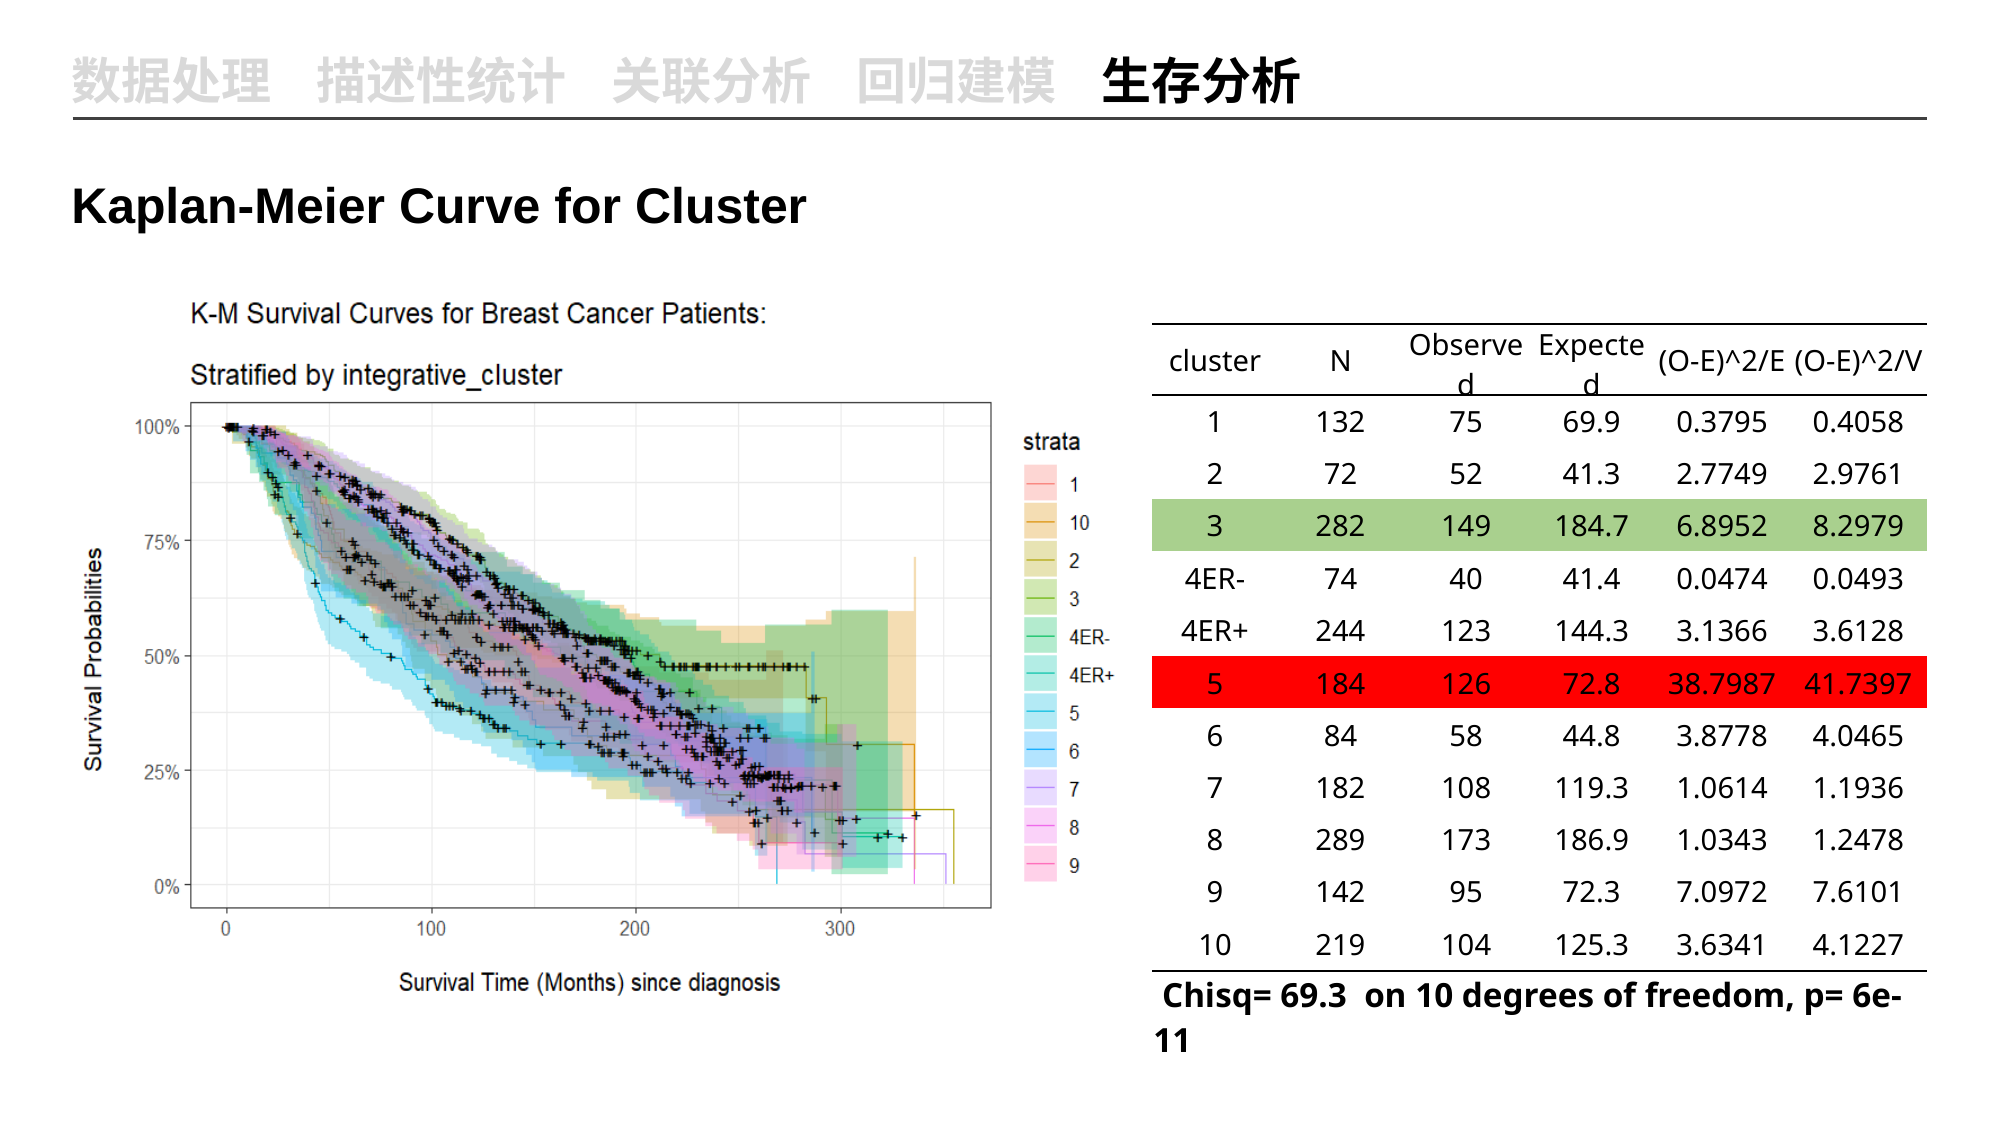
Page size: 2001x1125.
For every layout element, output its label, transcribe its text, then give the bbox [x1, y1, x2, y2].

table_cell 173 [1403, 813, 1529, 865]
table_cell 0.0493 [1790, 551, 1927, 603]
table_cell 282 [1278, 499, 1403, 551]
table_cell 75 [1403, 396, 1529, 447]
table_cell 108 [1403, 761, 1529, 813]
table_cell 2.9761 [1790, 447, 1927, 499]
table_cell 74 [1278, 551, 1403, 603]
table_cell 7.0972 [1654, 865, 1790, 917]
table_cell 52 [1403, 447, 1529, 499]
table_cell 123 [1403, 603, 1529, 656]
table_cell 3.6128 [1790, 603, 1927, 656]
table_cell 10 [1152, 917, 1278, 970]
table_cell 0.0474 [1654, 551, 1790, 603]
table_cell 182 [1278, 761, 1403, 813]
table_cell 0.4058 [1790, 396, 1927, 447]
table_cell 3 [1152, 499, 1278, 551]
table_header cluster [1152, 325, 1278, 394]
table_header Expected [1529, 325, 1654, 394]
table_cell 58 [1403, 708, 1529, 761]
table_cell 9 [1152, 865, 1278, 917]
table_cell 72.8 [1529, 656, 1654, 708]
table_cell 4ER- [1152, 551, 1278, 603]
table_cell 1.0614 [1654, 761, 1790, 813]
table_cell 0.3795 [1654, 396, 1790, 447]
table_cell 1 [1152, 396, 1278, 447]
table_cell 4.0465 [1790, 708, 1927, 761]
table_cell 44.8 [1529, 708, 1654, 761]
table_cell 2 [1152, 447, 1278, 499]
table_cell 6.8952 [1654, 499, 1790, 551]
table_cell 69.9 [1529, 396, 1654, 447]
text_box 数据处理 描述性统计 关联分析 回归建模 生存分析 [56, 42, 1942, 118]
table_cell 184 [1278, 656, 1403, 708]
table_cell 3.8778 [1654, 708, 1790, 761]
table_cell 144.3 [1529, 603, 1654, 656]
table_cell 186.9 [1529, 813, 1654, 865]
table_cell 125.3 [1529, 917, 1654, 970]
table_cell 219 [1278, 917, 1403, 970]
table_cell 84 [1278, 708, 1403, 761]
table_cell 126 [1403, 656, 1529, 708]
picture [72, 288, 1138, 1008]
table_cell 40 [1403, 551, 1529, 603]
table_cell 4ER+ [1152, 603, 1278, 656]
table_cell 8 [1152, 813, 1278, 865]
table_cell 6 [1152, 708, 1278, 761]
table_cell 41.3 [1529, 447, 1654, 499]
table_cell 119.3 [1529, 761, 1654, 813]
table_cell 289 [1278, 813, 1403, 865]
table_header (O-E)^2/V [1790, 325, 1927, 394]
table_cell 104 [1403, 917, 1529, 970]
table_cell 3.6341 [1654, 917, 1790, 970]
table_cell 7 [1152, 761, 1278, 813]
table_cell 1.1936 [1790, 761, 1927, 813]
table_cell 41.4 [1529, 551, 1654, 603]
table_cell 1.2478 [1790, 813, 1927, 865]
table_cell 1.0343 [1654, 813, 1790, 865]
table_cell 8.2979 [1790, 499, 1927, 551]
table_cell 244 [1278, 603, 1403, 656]
table_cell 5 [1152, 656, 1278, 708]
table_cell 38.7987 [1654, 656, 1790, 708]
table_header Observed [1403, 325, 1529, 394]
table_cell 72 [1278, 447, 1403, 499]
table_cell 4.1227 [1790, 917, 1927, 970]
table_cell 149 [1403, 499, 1529, 551]
text_box Kaplan-Meier Curve for Cluster [56, 165, 1311, 241]
table_cell 3.1366 [1654, 603, 1790, 656]
table_cell 95 [1403, 865, 1529, 917]
table_header N [1278, 325, 1403, 394]
table_cell 142 [1278, 865, 1403, 917]
table_cell 132 [1278, 396, 1403, 447]
table_cell 7.6101 [1790, 865, 1927, 917]
table_header (O-E)^2/E [1654, 325, 1790, 394]
table_cell Chisq= 69.3 on 10 degrees of freedom, p= 6e-11 [1152, 972, 1927, 1052]
table_cell 2.7749 [1654, 447, 1790, 499]
table_cell 184.7 [1529, 499, 1654, 551]
table_cell 41.7397 [1790, 656, 1927, 708]
table_cell 72.3 [1529, 865, 1654, 917]
